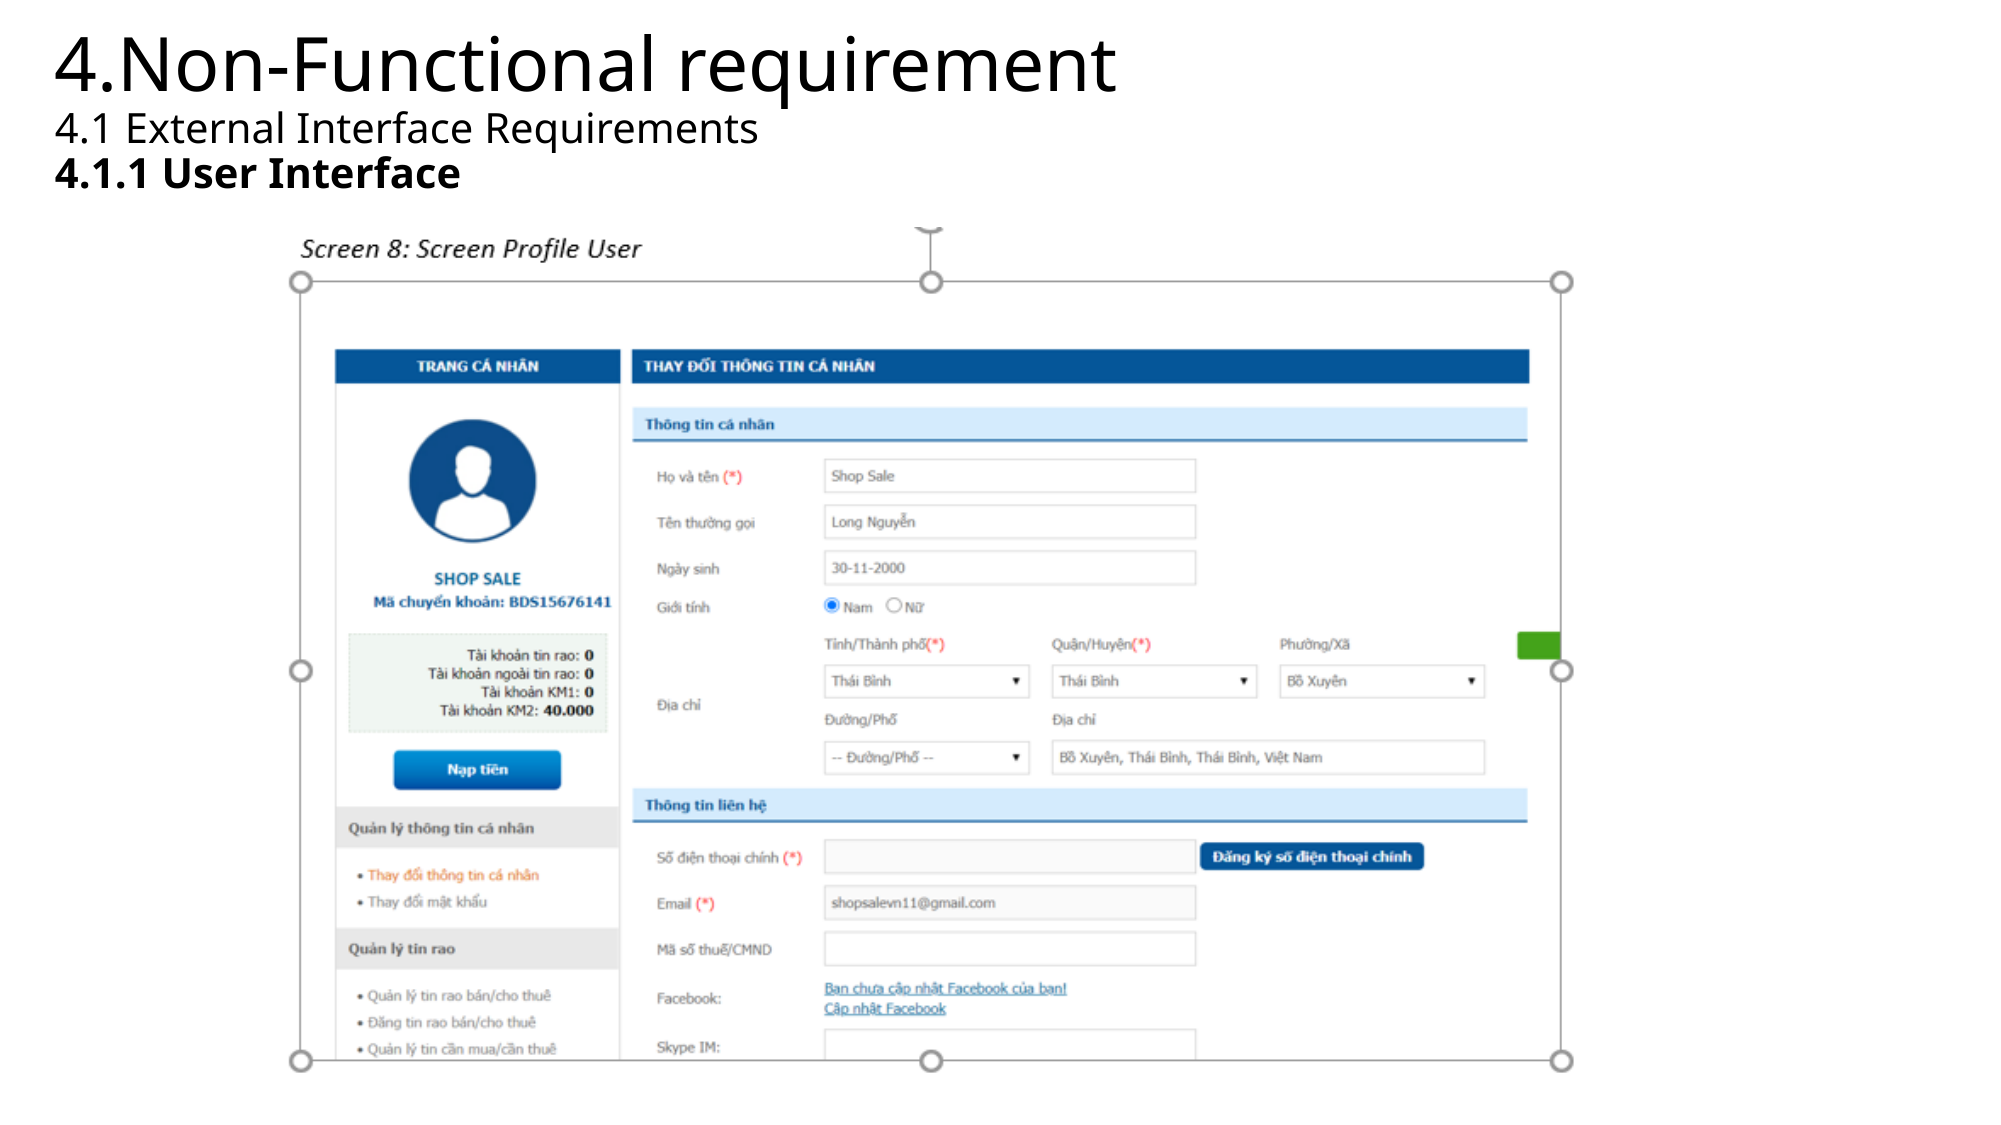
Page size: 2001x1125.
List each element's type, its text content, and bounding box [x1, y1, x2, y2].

picture [286, 226, 1579, 1086]
title 4.Non-Functional requirement 4.1 External Interface Requirements 4.1.1 User Interface [39, 3, 1765, 221]
